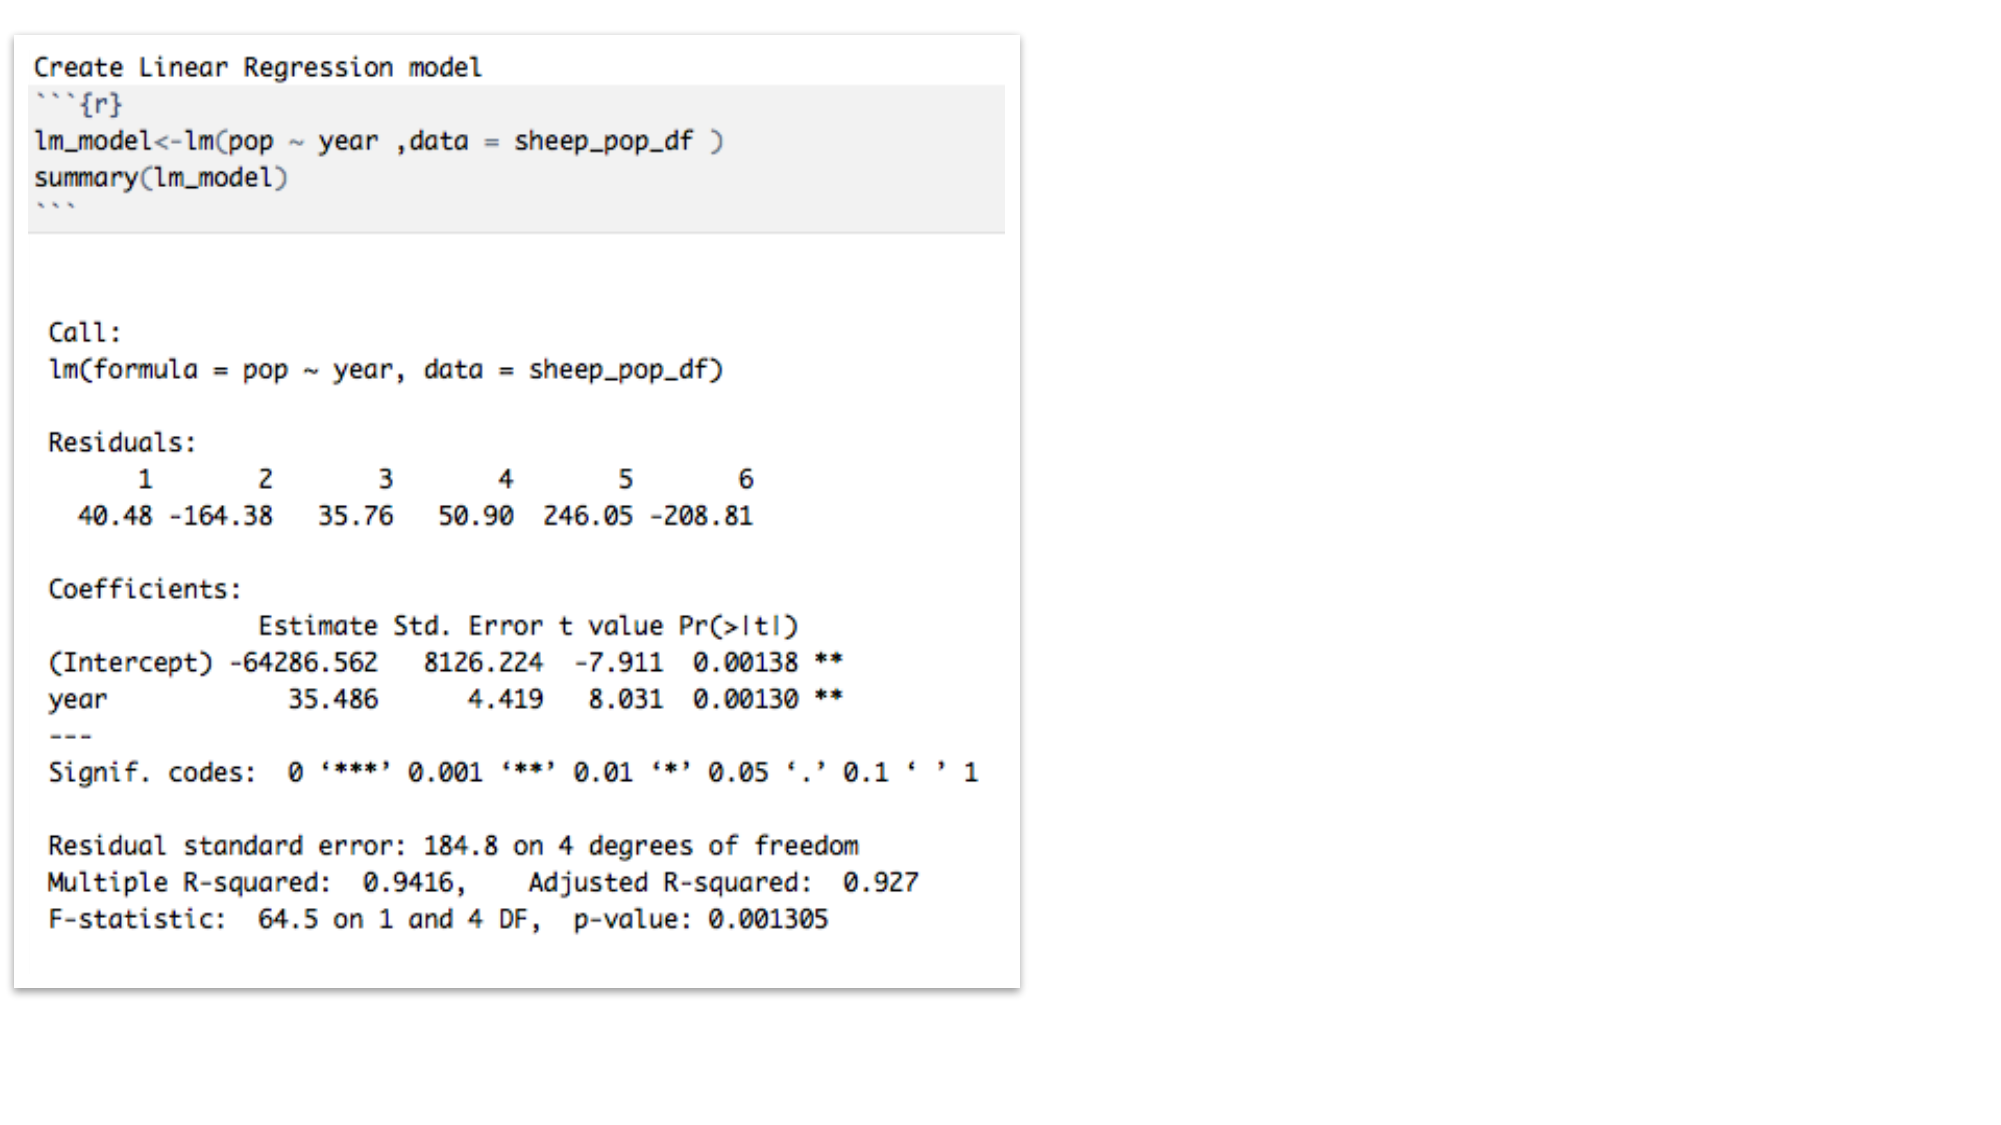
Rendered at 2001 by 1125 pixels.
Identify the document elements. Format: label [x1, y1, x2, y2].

picture [28, 49, 1006, 974]
